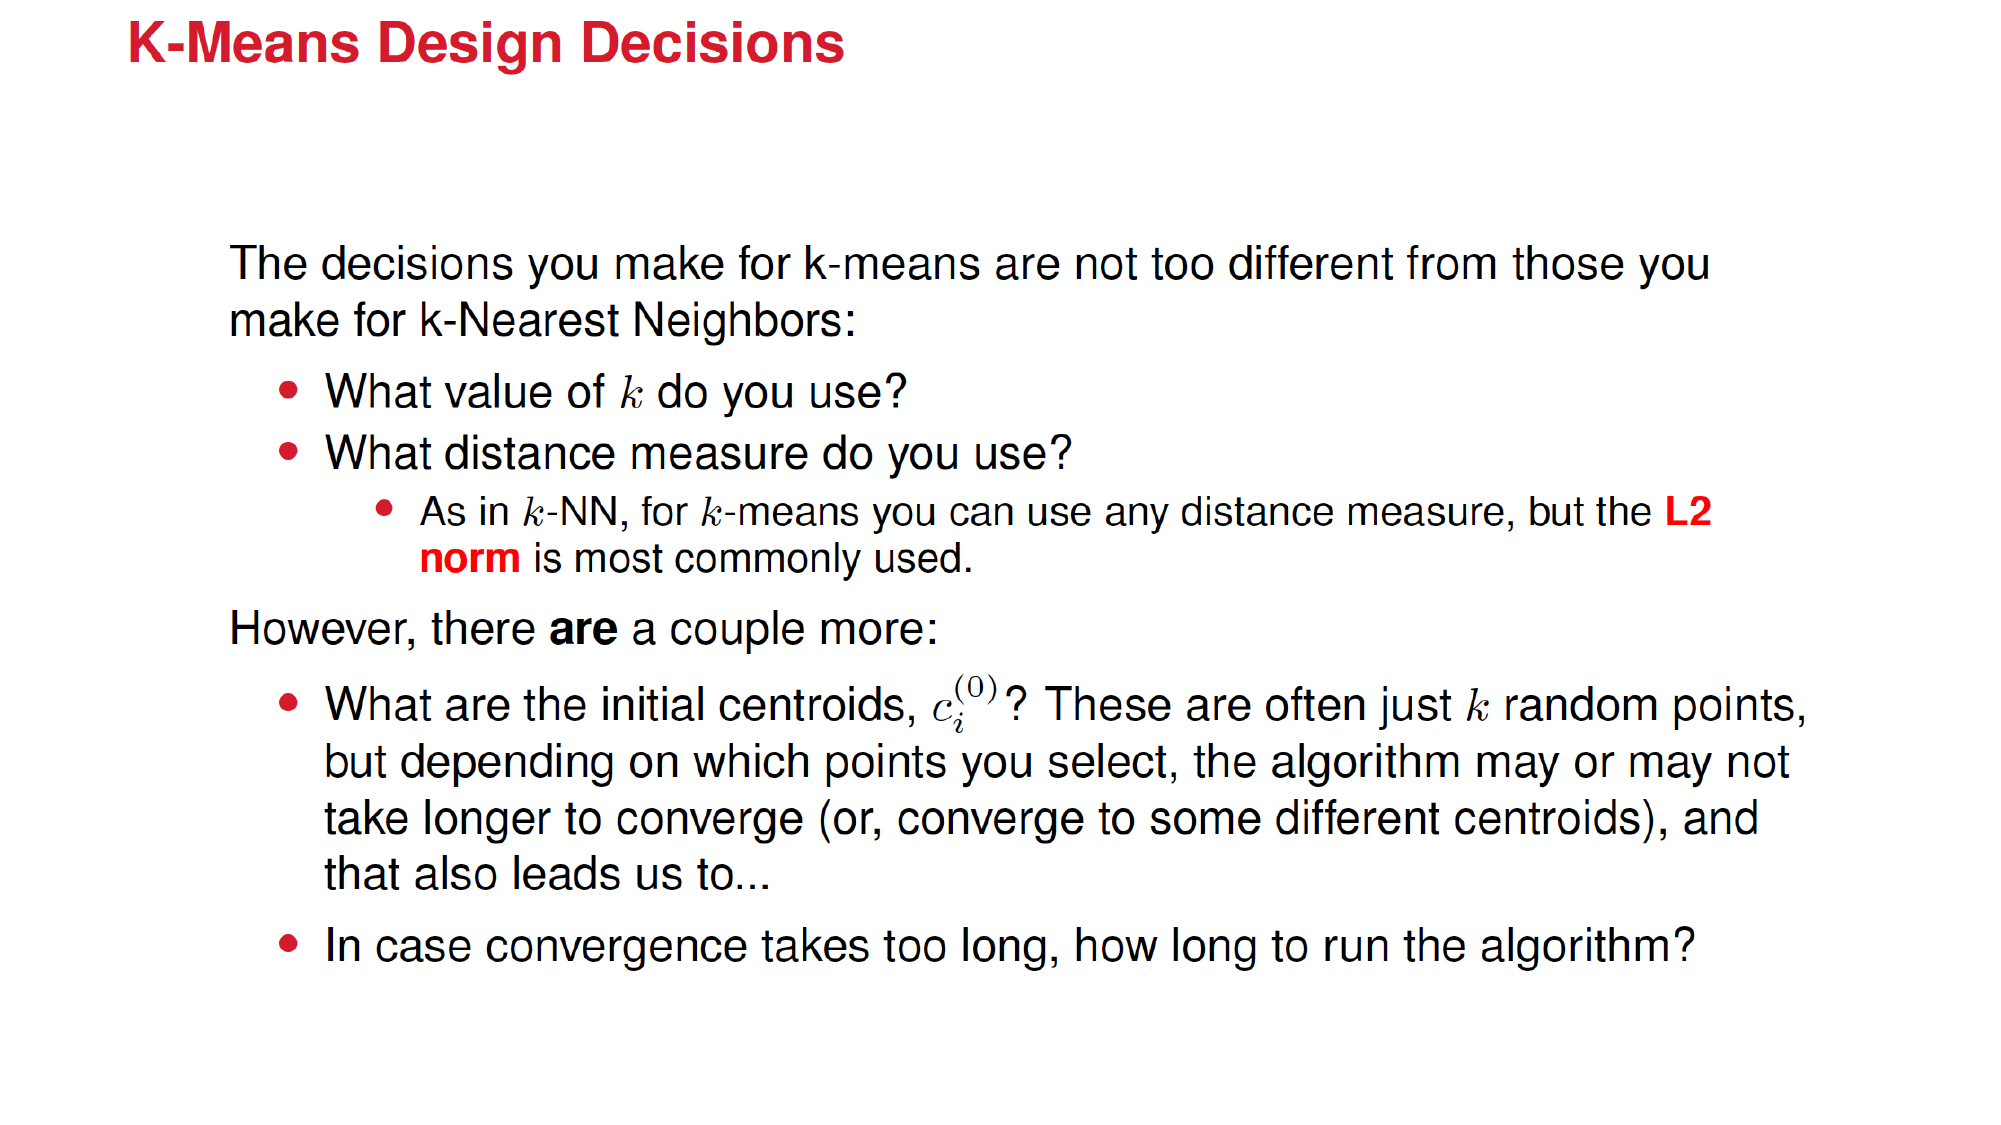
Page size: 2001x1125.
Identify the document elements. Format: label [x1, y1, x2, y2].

picture [116, 0, 1817, 1083]
